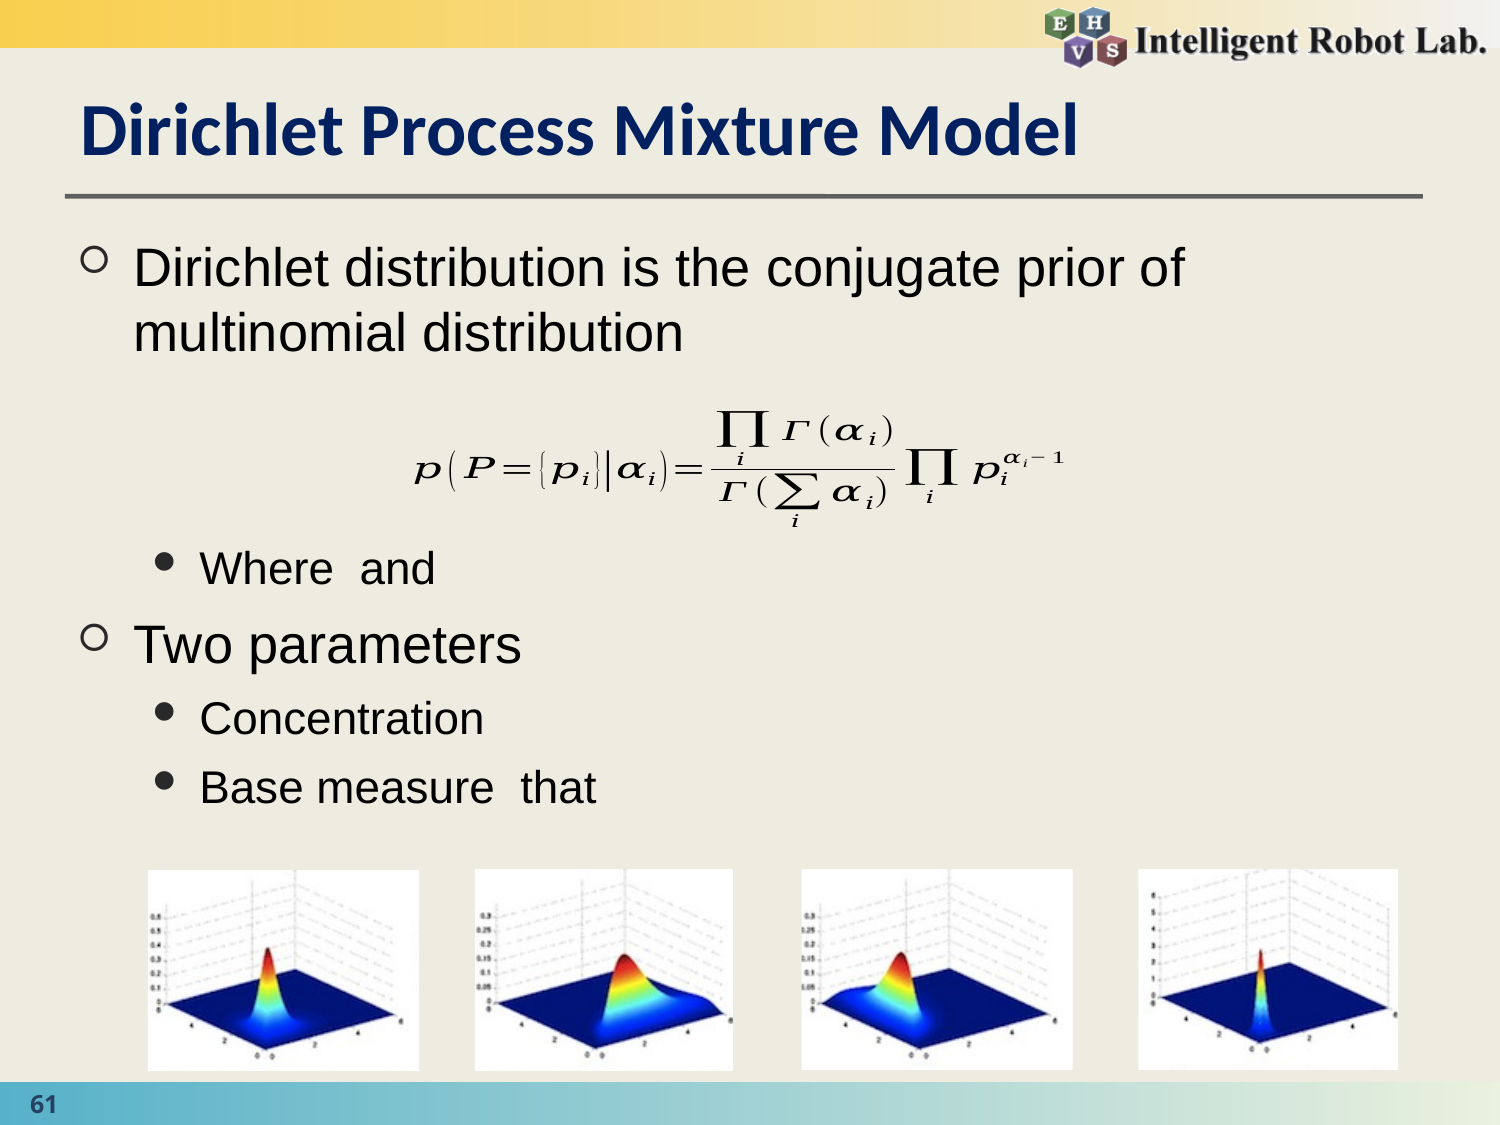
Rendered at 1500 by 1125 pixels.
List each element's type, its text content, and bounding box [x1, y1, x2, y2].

slide_number 61 [0, 1070, 89, 1125]
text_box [1132, 868, 1413, 1108]
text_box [466, 868, 747, 1121]
picture [1045, 7, 1489, 68]
title Dirichlet Process Mixture Model [64, 66, 1413, 178]
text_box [141, 870, 426, 1118]
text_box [796, 868, 1077, 1114]
